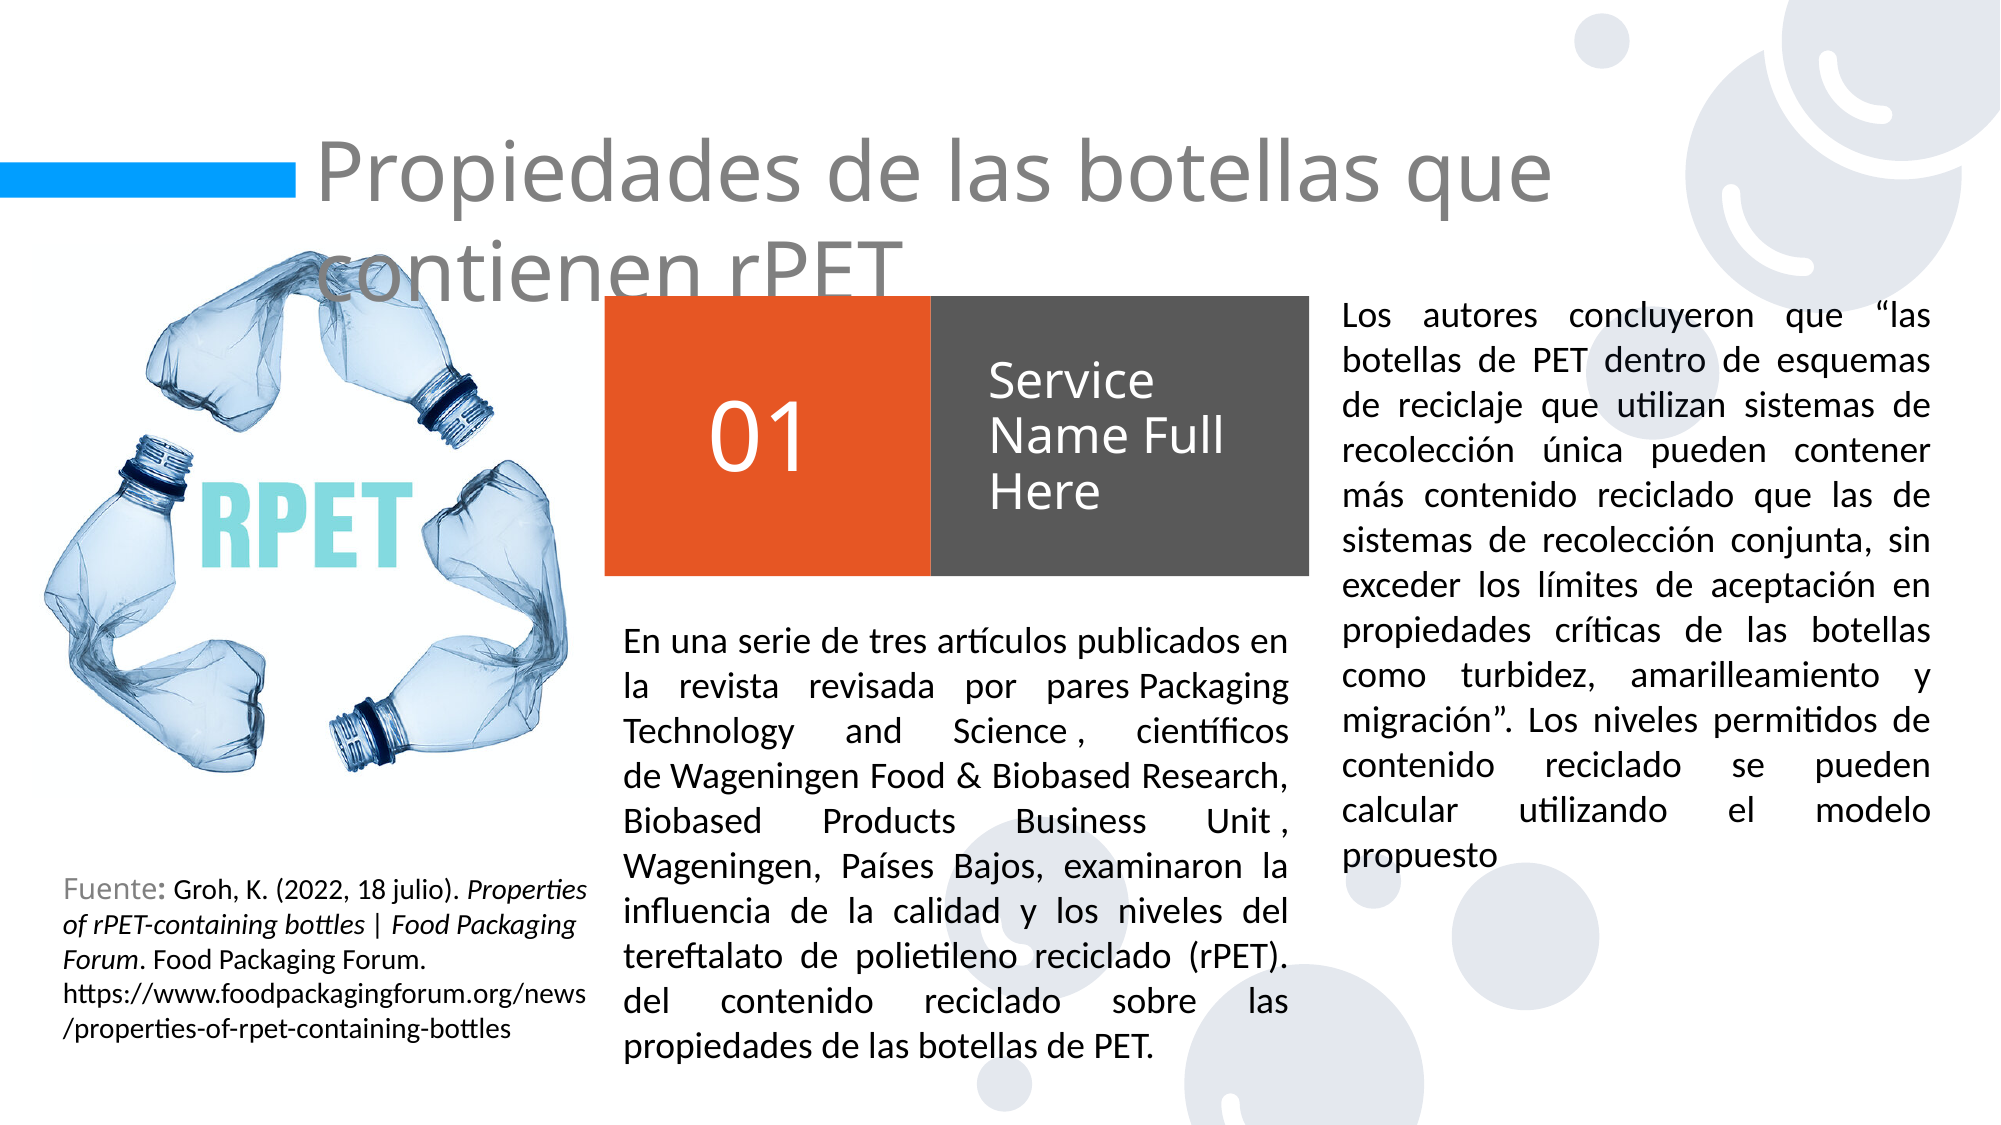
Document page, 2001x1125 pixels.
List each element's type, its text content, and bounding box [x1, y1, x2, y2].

text_box 01 [692, 366, 843, 499]
text_box [932, 295, 944, 577]
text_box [944, 0, 2000, 1125]
text_box [0, 161, 297, 199]
text_box Fuente: Groh, K. (2022, 18 julio). Properties of rPET-containing bottles | Food Packaging Forum. Food Packaging Forum. https://www.foodpackagingforum.org/news/properties-of-rpet-containing-bottles [48, 862, 604, 1089]
text_box En una serie de tres artículos publicados en la revista revisada por pares Packaging Technology and Science , científicos de Wageningen Food & Biobased Research, Biobased Products Business Unit , Wageningen, Países Bajos, examinaron la influencia de la calidad y los niveles del tereftalato de polietileno reciclado (rPET). del contenido reciclado sobre las propiedades de las botellas de PET. [608, 608, 944, 1073]
text_box [604, 295, 932, 577]
picture [32, 244, 599, 798]
text_box Propiedades de las botellas que contienen rPET [299, 110, 944, 426]
